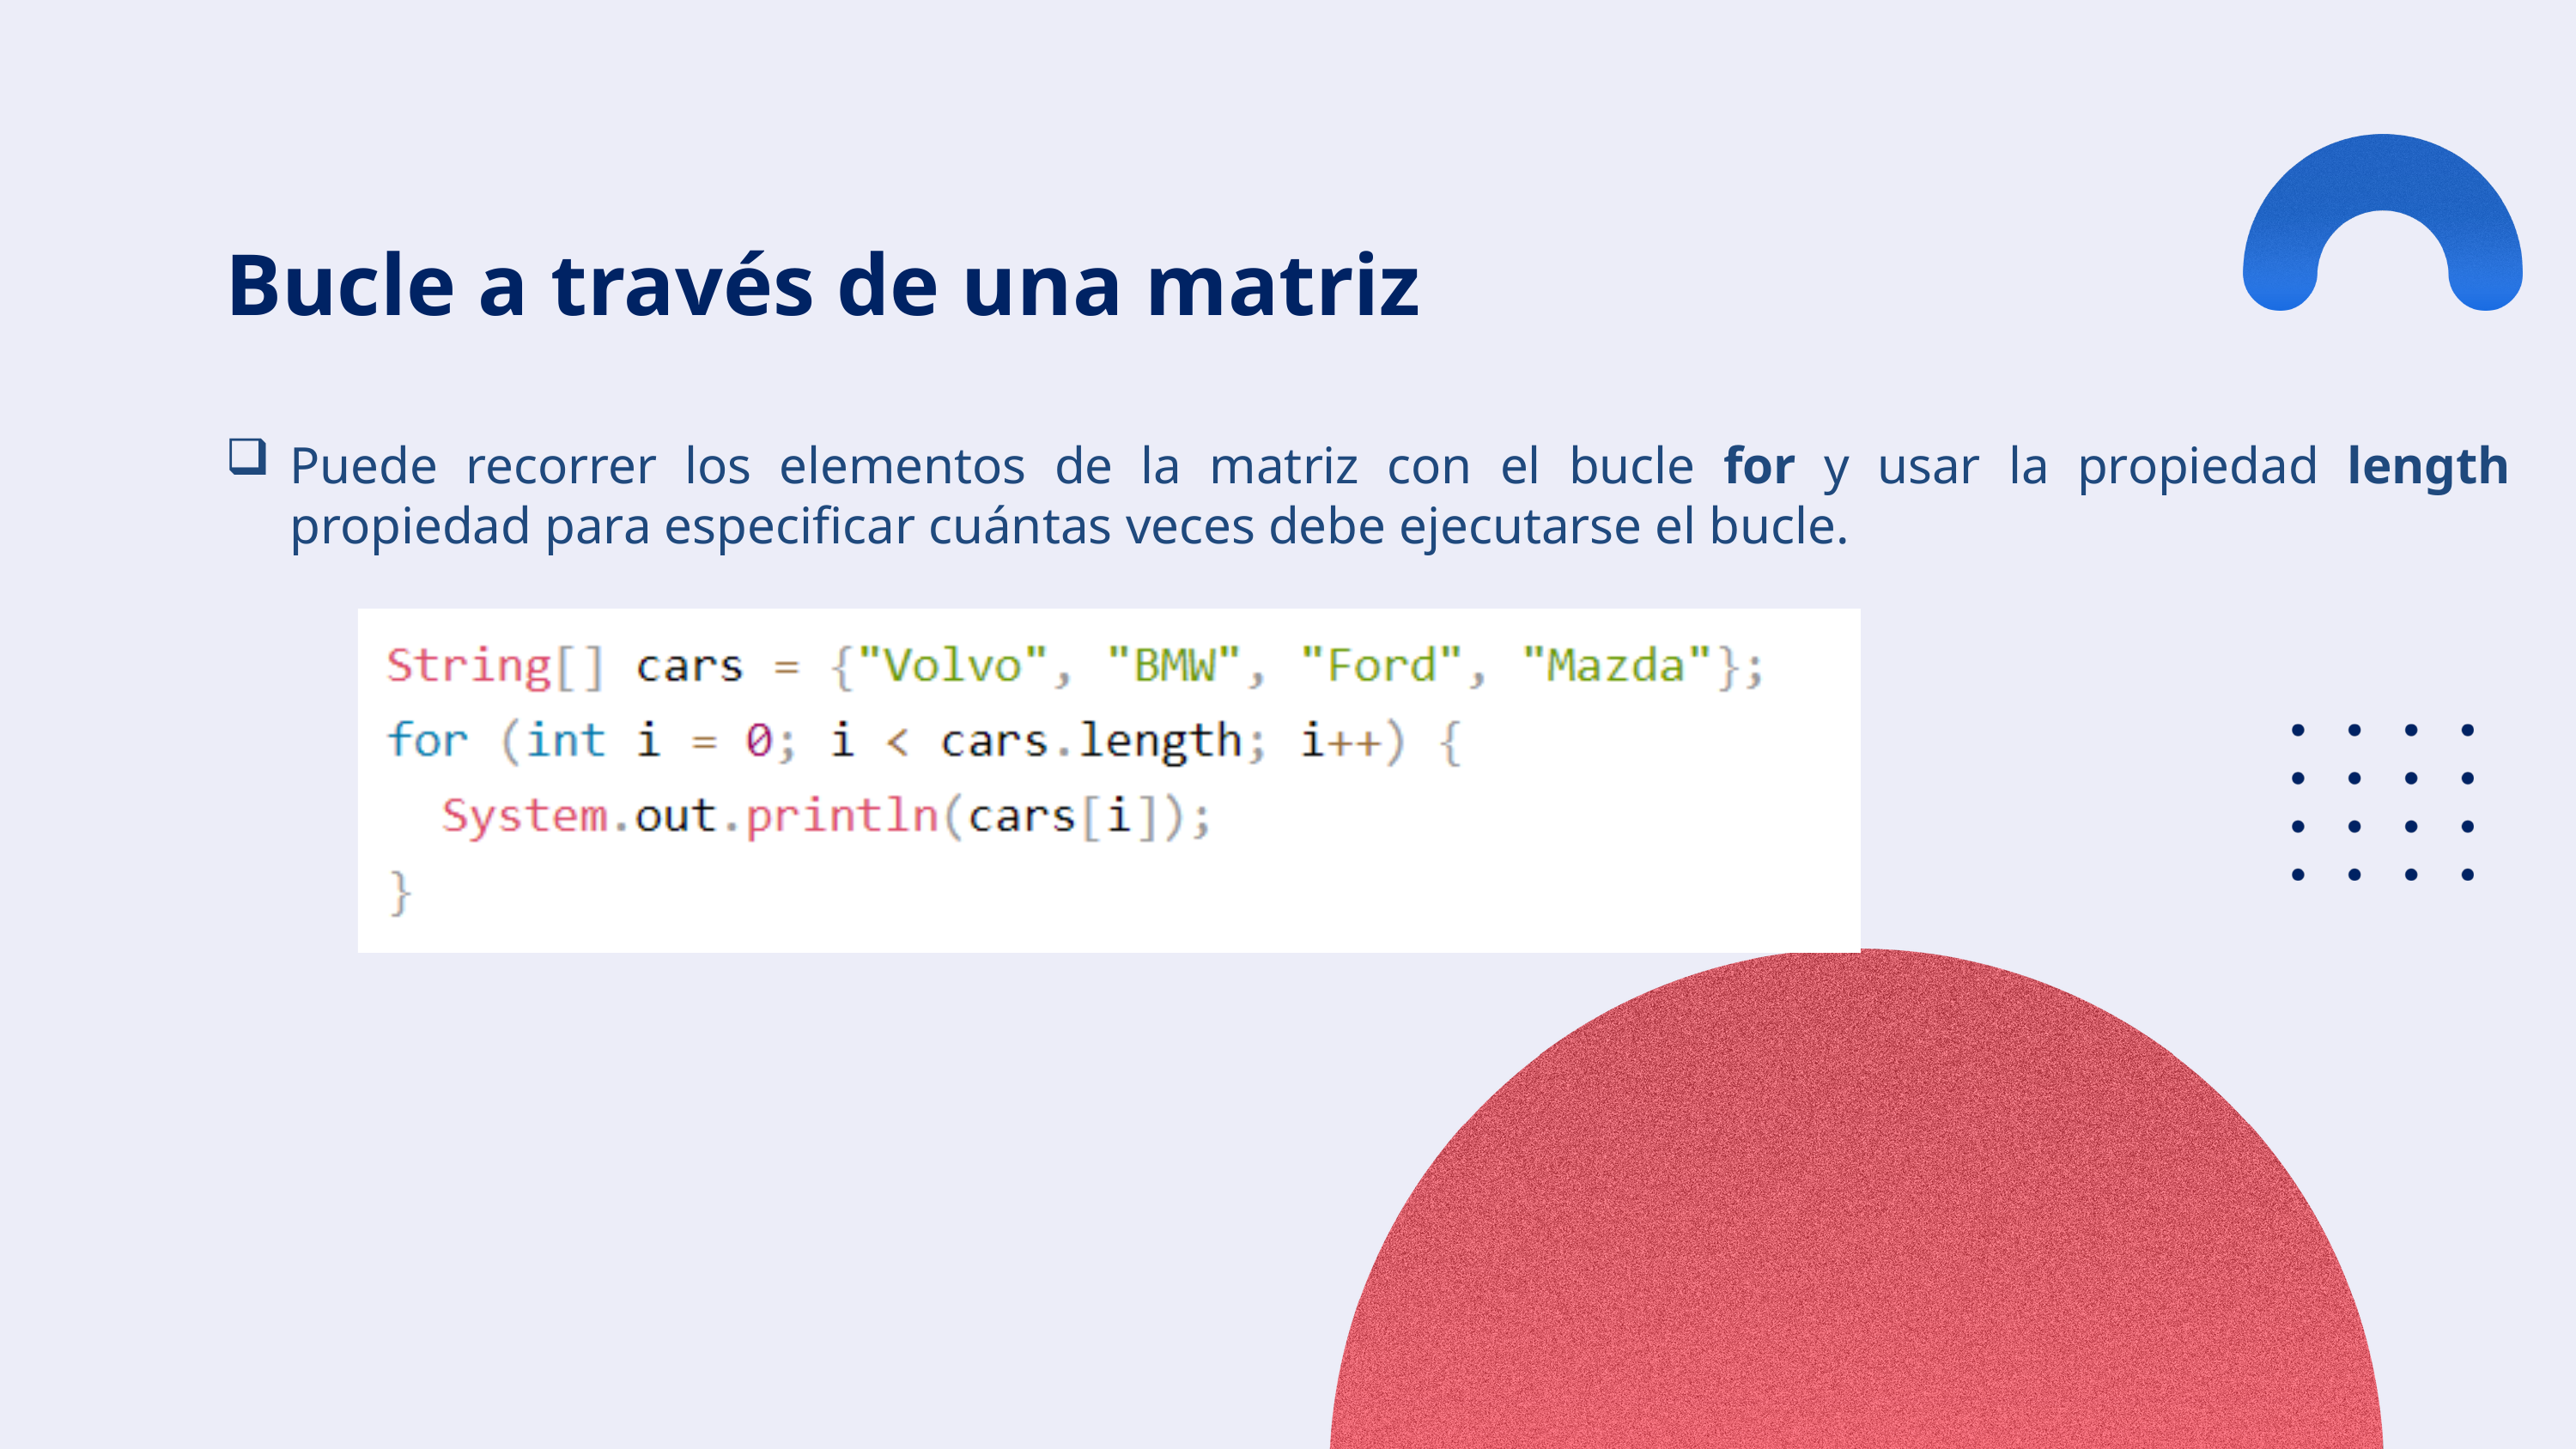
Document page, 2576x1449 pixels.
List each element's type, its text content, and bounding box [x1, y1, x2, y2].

picture [2243, 133, 2523, 312]
picture [2293, 711, 2473, 894]
picture [357, 609, 2384, 1449]
text_box Bucle a través de una matriz Puede recorrer los elementos de la matriz con el bucle for y usar la propiedad length propiedad para especificar cuántas veces debe ejecutarse el bucle. [225, 231, 2511, 555]
